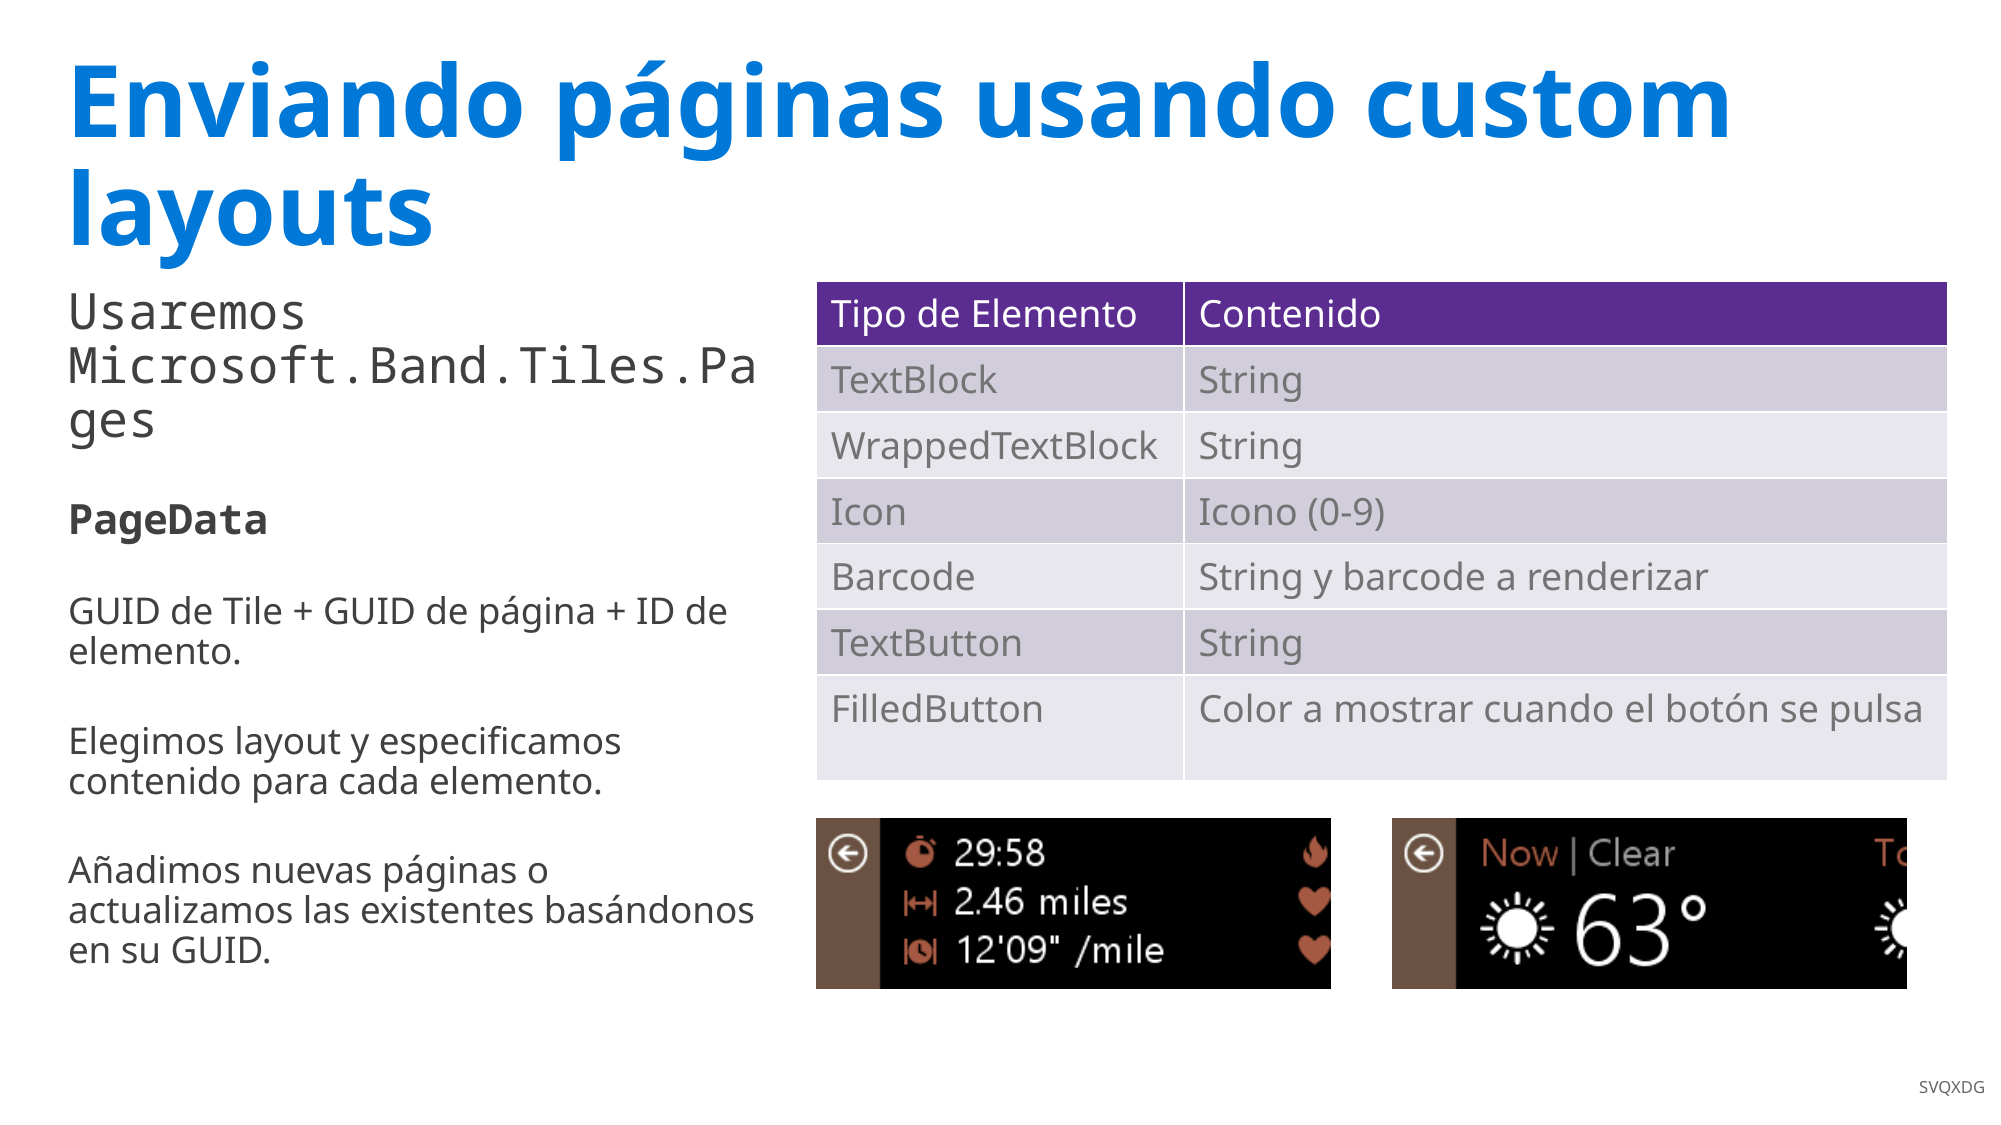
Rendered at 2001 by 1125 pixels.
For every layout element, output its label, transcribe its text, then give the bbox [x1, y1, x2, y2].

table_cell TextButton [817, 610, 1183, 674]
table_cell FilledButton [817, 676, 1183, 780]
picture [1392, 818, 1907, 989]
list Usaremos Microsoft.Band.Tiles.Pages PageData GUID de Tile + GUID de página + ID de elemento. Elegimos layout y especificamos contenido para cada elemento. Añadimos nuevas páginas o actualizamos las existentes basándonos en su GUID. [45, 268, 804, 1078]
table_cell String y barcode a renderizar [1185, 544, 1947, 608]
table_cell Color a mostrar cuando el botón se pulsa [1185, 676, 1947, 780]
title Enviando páginas usando custom layouts [44, 33, 1956, 195]
table_cell String [1185, 413, 1947, 477]
table_cell Icon [817, 479, 1183, 543]
picture [816, 818, 1331, 989]
table_cell Icono (0-9) [1185, 479, 1947, 543]
table_header Tipo de Elemento [817, 282, 1183, 345]
table_cell TextBlock [817, 347, 1183, 411]
table_cell String [1185, 347, 1947, 411]
table_cell WrappedTextBlock [817, 413, 1183, 477]
table_cell Barcode [817, 544, 1183, 608]
table_header Contenido [1185, 282, 1947, 345]
table_cell String [1185, 610, 1947, 674]
